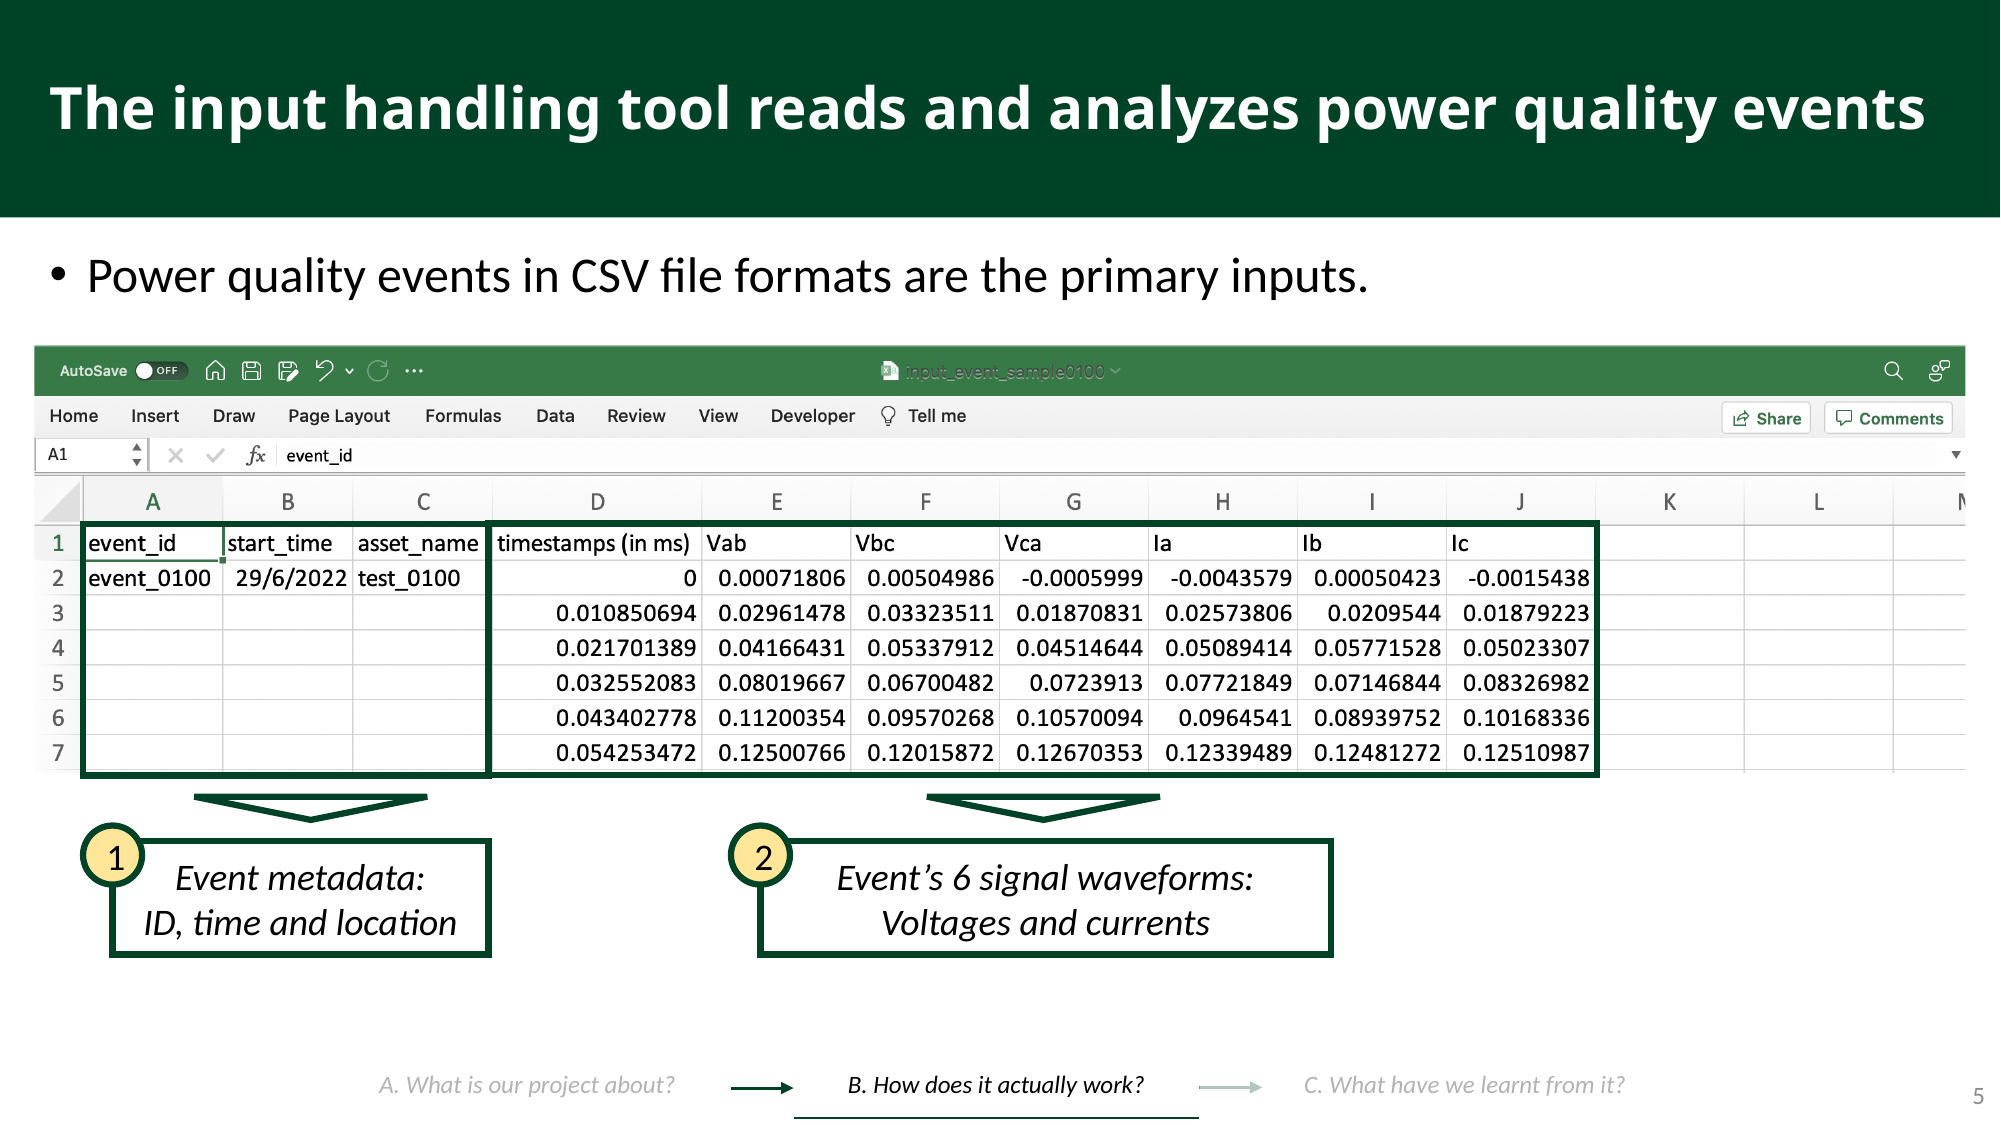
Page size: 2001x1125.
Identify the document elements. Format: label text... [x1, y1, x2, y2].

text_box [926, 795, 1161, 821]
text_box Event metadata: ID, time and location [112, 840, 489, 956]
title The input handling tool reads and analyzes power quality events [34, 23, 1966, 194]
text_box Event’s 6 signal waveforms: Voltages and currents [759, 840, 1332, 956]
slide_number 5 [1862, 1065, 2000, 1125]
list Power quality events in CSV file formats are the primary inputs. [34, 241, 1966, 345]
text_box 1 [81, 824, 144, 886]
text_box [34, 345, 1966, 774]
text_box [194, 795, 428, 821]
text_box 2 [729, 824, 792, 886]
list Power quality events in CSV file formats are the primary inputs. [34, 774, 1966, 1042]
